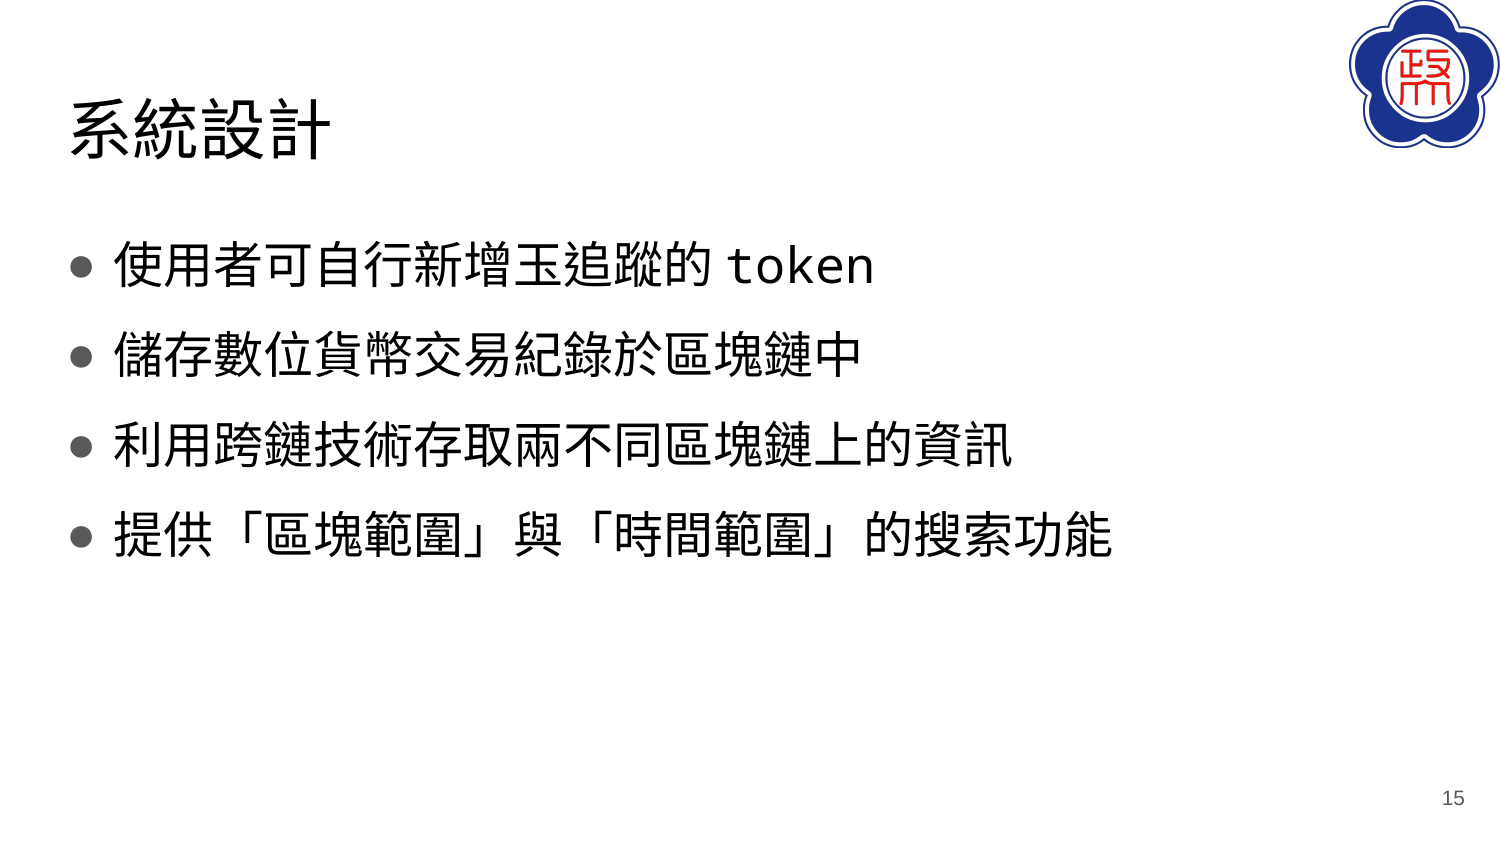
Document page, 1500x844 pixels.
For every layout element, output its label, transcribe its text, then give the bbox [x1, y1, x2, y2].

picture [1349, 0, 1500, 148]
list 使用者可自行新增玉追蹤的token 儲存數位貨幣交易紀錄於區塊鏈中 利用跨鏈技術存取兩不同區塊鏈上的資訊 提供「區塊範圍」與「時間範圍」的搜索功能 [51, 189, 1449, 801]
title 系統設計 [51, 72, 1449, 167]
slide_number 15 [1389, 764, 1480, 830]
